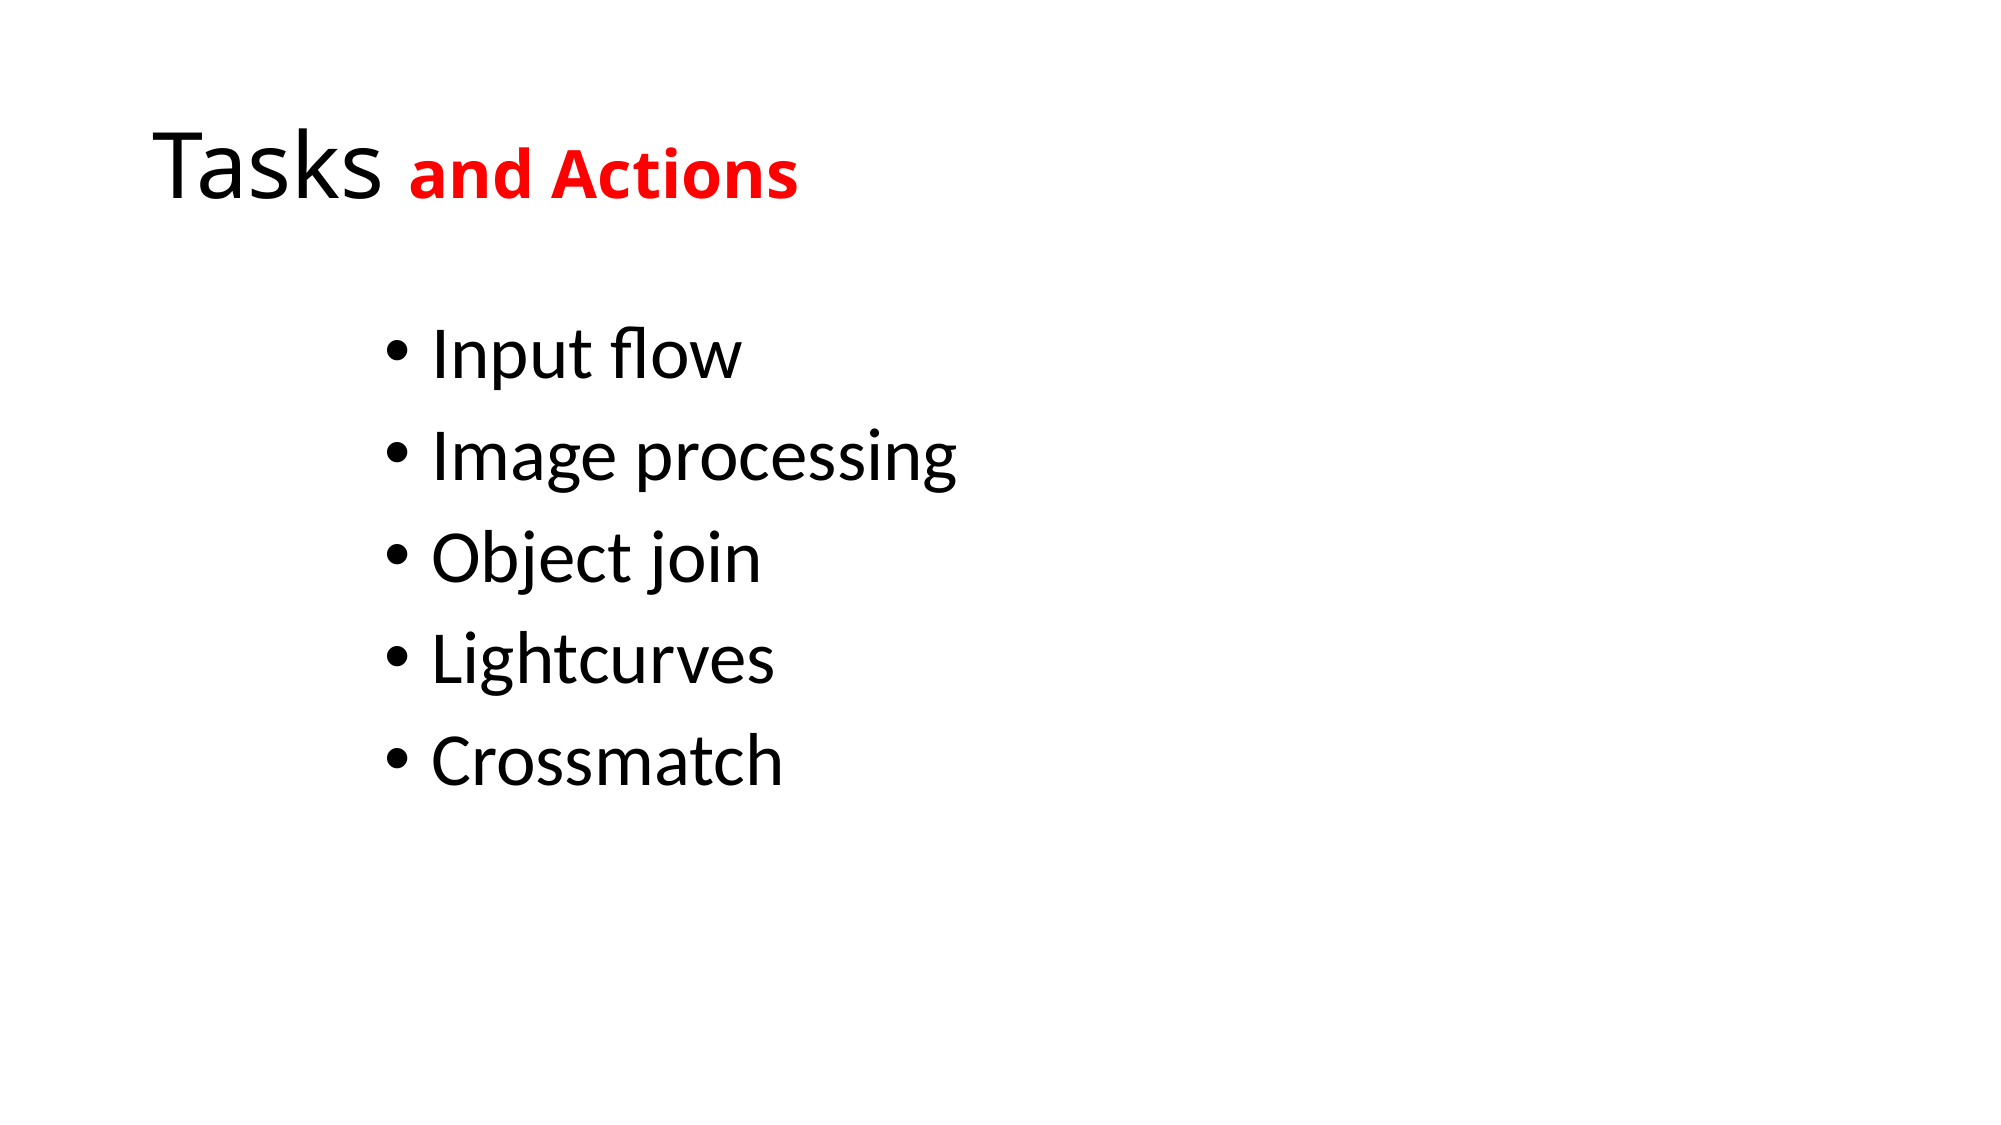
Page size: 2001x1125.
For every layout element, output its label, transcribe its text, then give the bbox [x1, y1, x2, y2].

title Tasks and Actions [137, 59, 1863, 278]
list Input flow Image processing Object join Lightcurves Crossmatch [369, 306, 2000, 1021]
